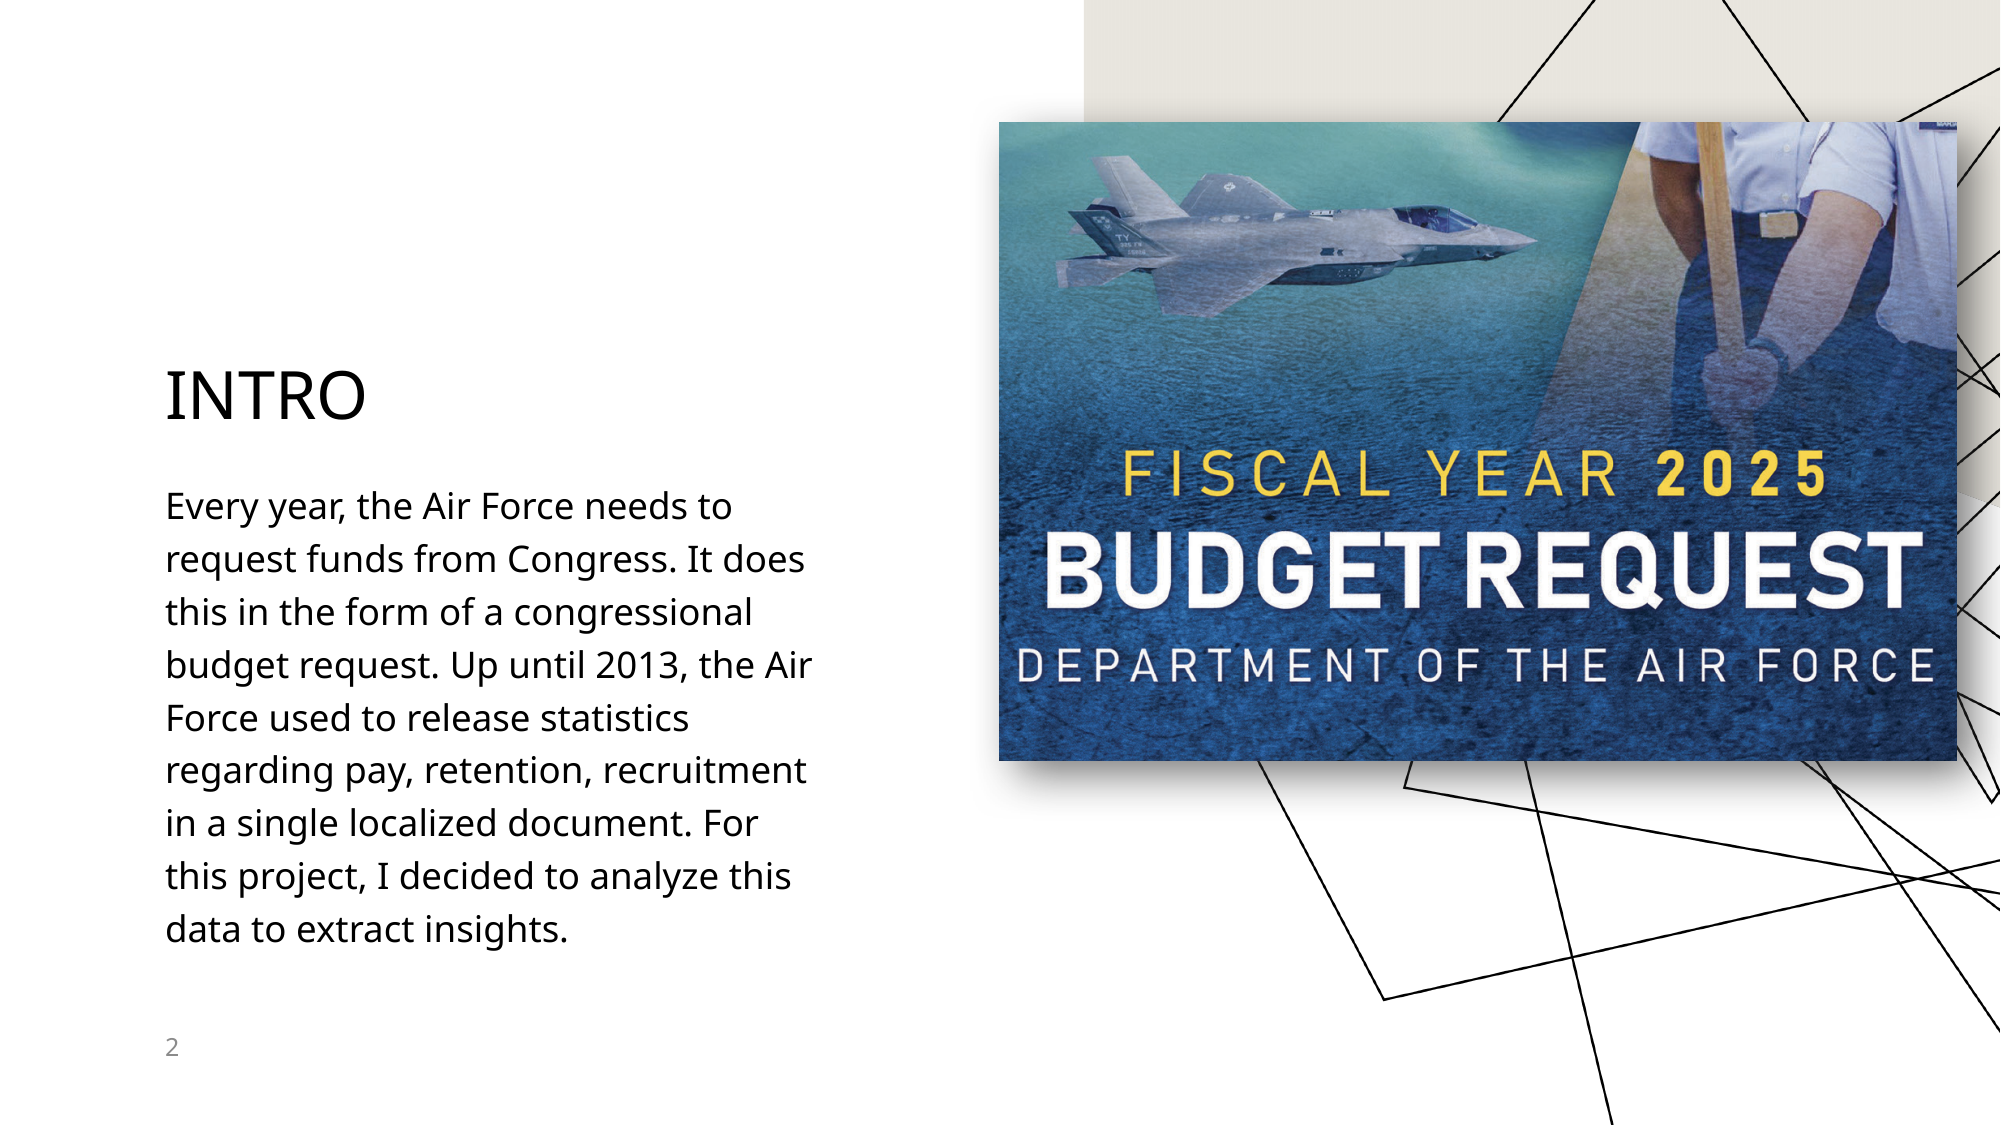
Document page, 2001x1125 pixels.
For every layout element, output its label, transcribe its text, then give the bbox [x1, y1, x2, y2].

list Every year, the Air Force needs to request funds from Congress. It does this in the form of a congressional budget request. Up until 2013, the Air Force used to release statistics regarding pay, retention, recruitment in a single localized document. For this project, I decided to analyze this data to extract insights. [150, 466, 846, 999]
slide_number 2 [150, 1024, 254, 1074]
title intro [150, 51, 1000, 442]
picture [999, 0, 2001, 1125]
